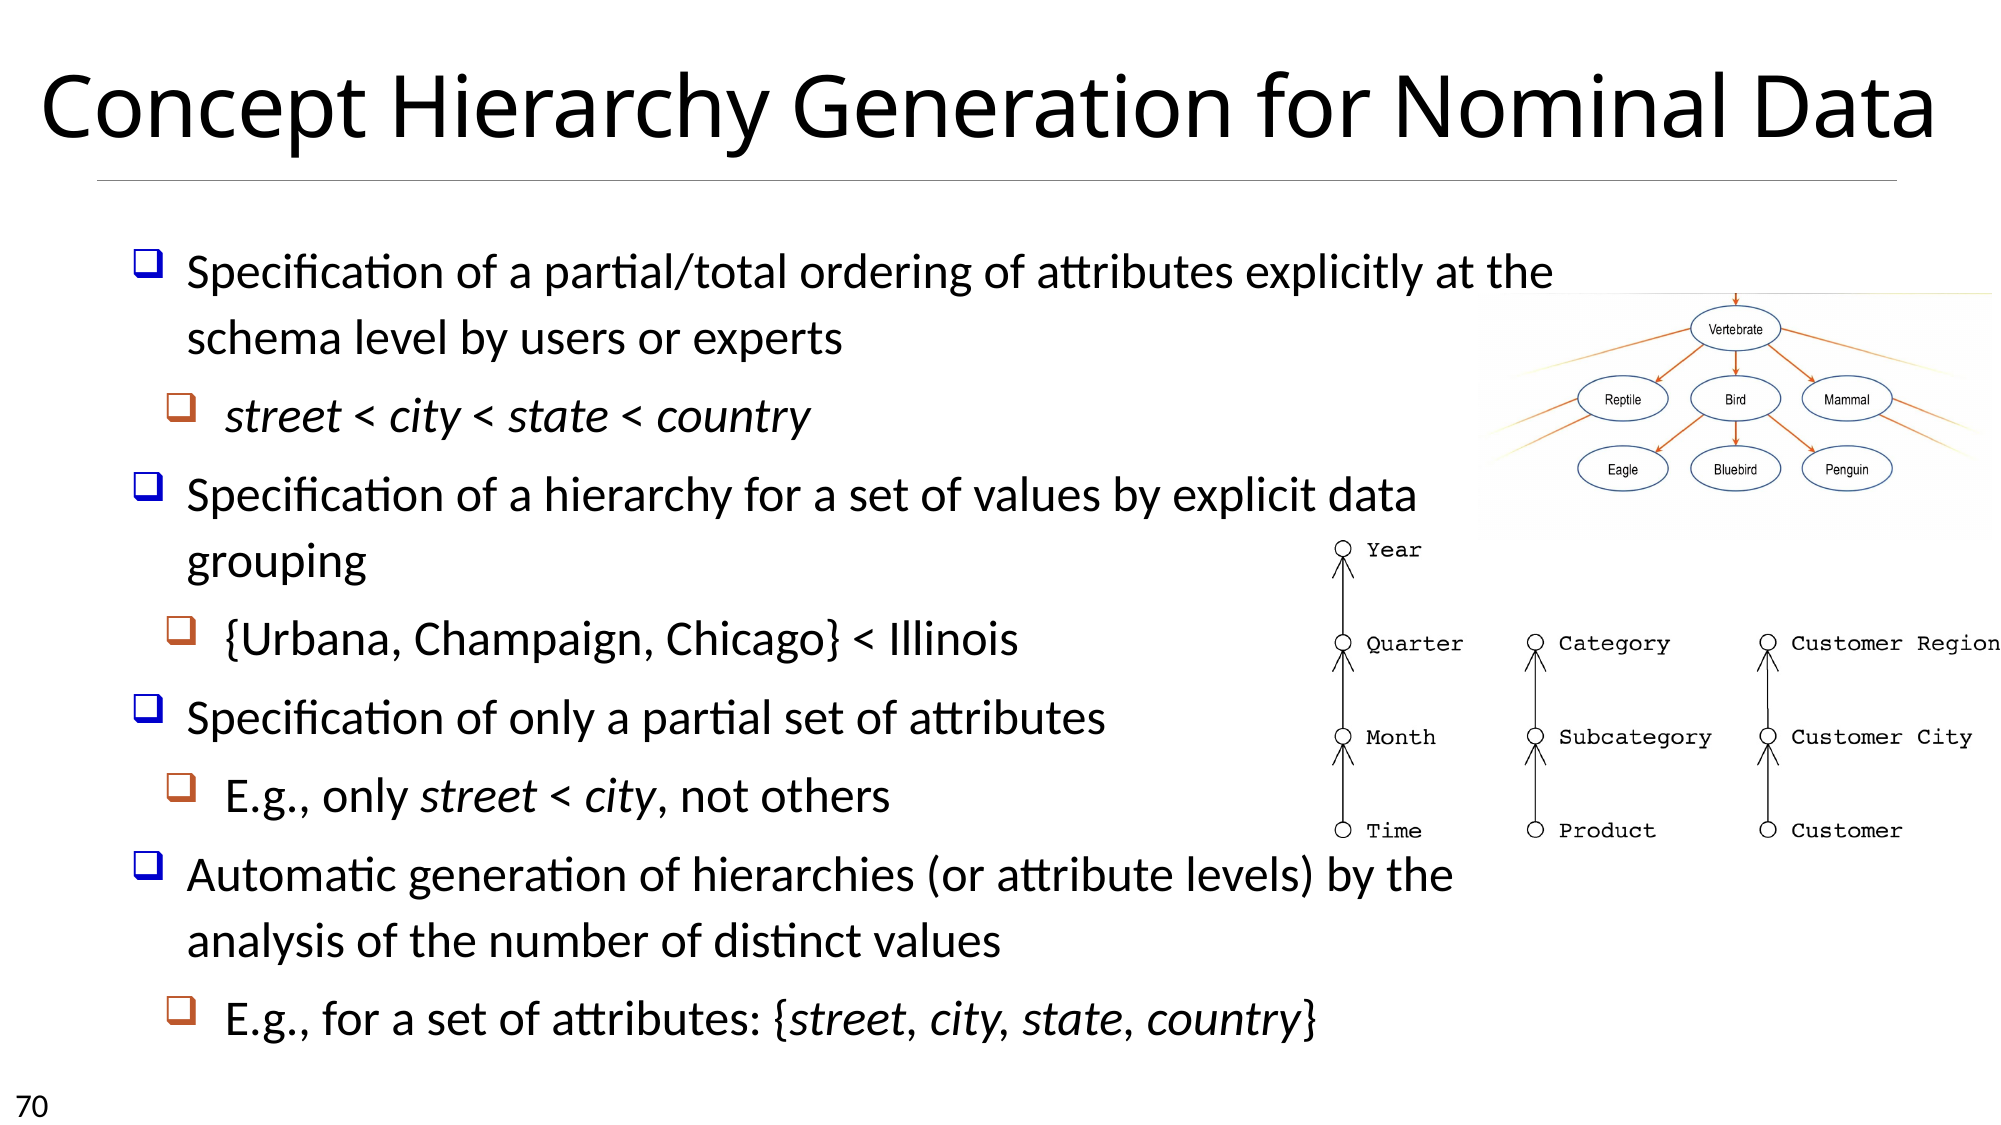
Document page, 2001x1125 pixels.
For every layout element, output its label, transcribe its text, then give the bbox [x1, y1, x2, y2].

picture [1331, 292, 2000, 838]
list Specification of a partial/total ordering of attributes explicitly at the schema level by users or experts street < city < state < country Specification of a hierarchy for a set of values by explicit data grouping {Urbana, Champaign, Chicago} < Illinois Specification of only a partial set of attributes E.g., only street < city, not others Automatic generation of hierarchies (or attribute levels) by the analysis of the number of distinct values E.g., for a set of attributes: {street, city, state, country} [115, 224, 1596, 1063]
title Concept Hierarchy Generation for Nominal Data [0, 37, 1979, 163]
